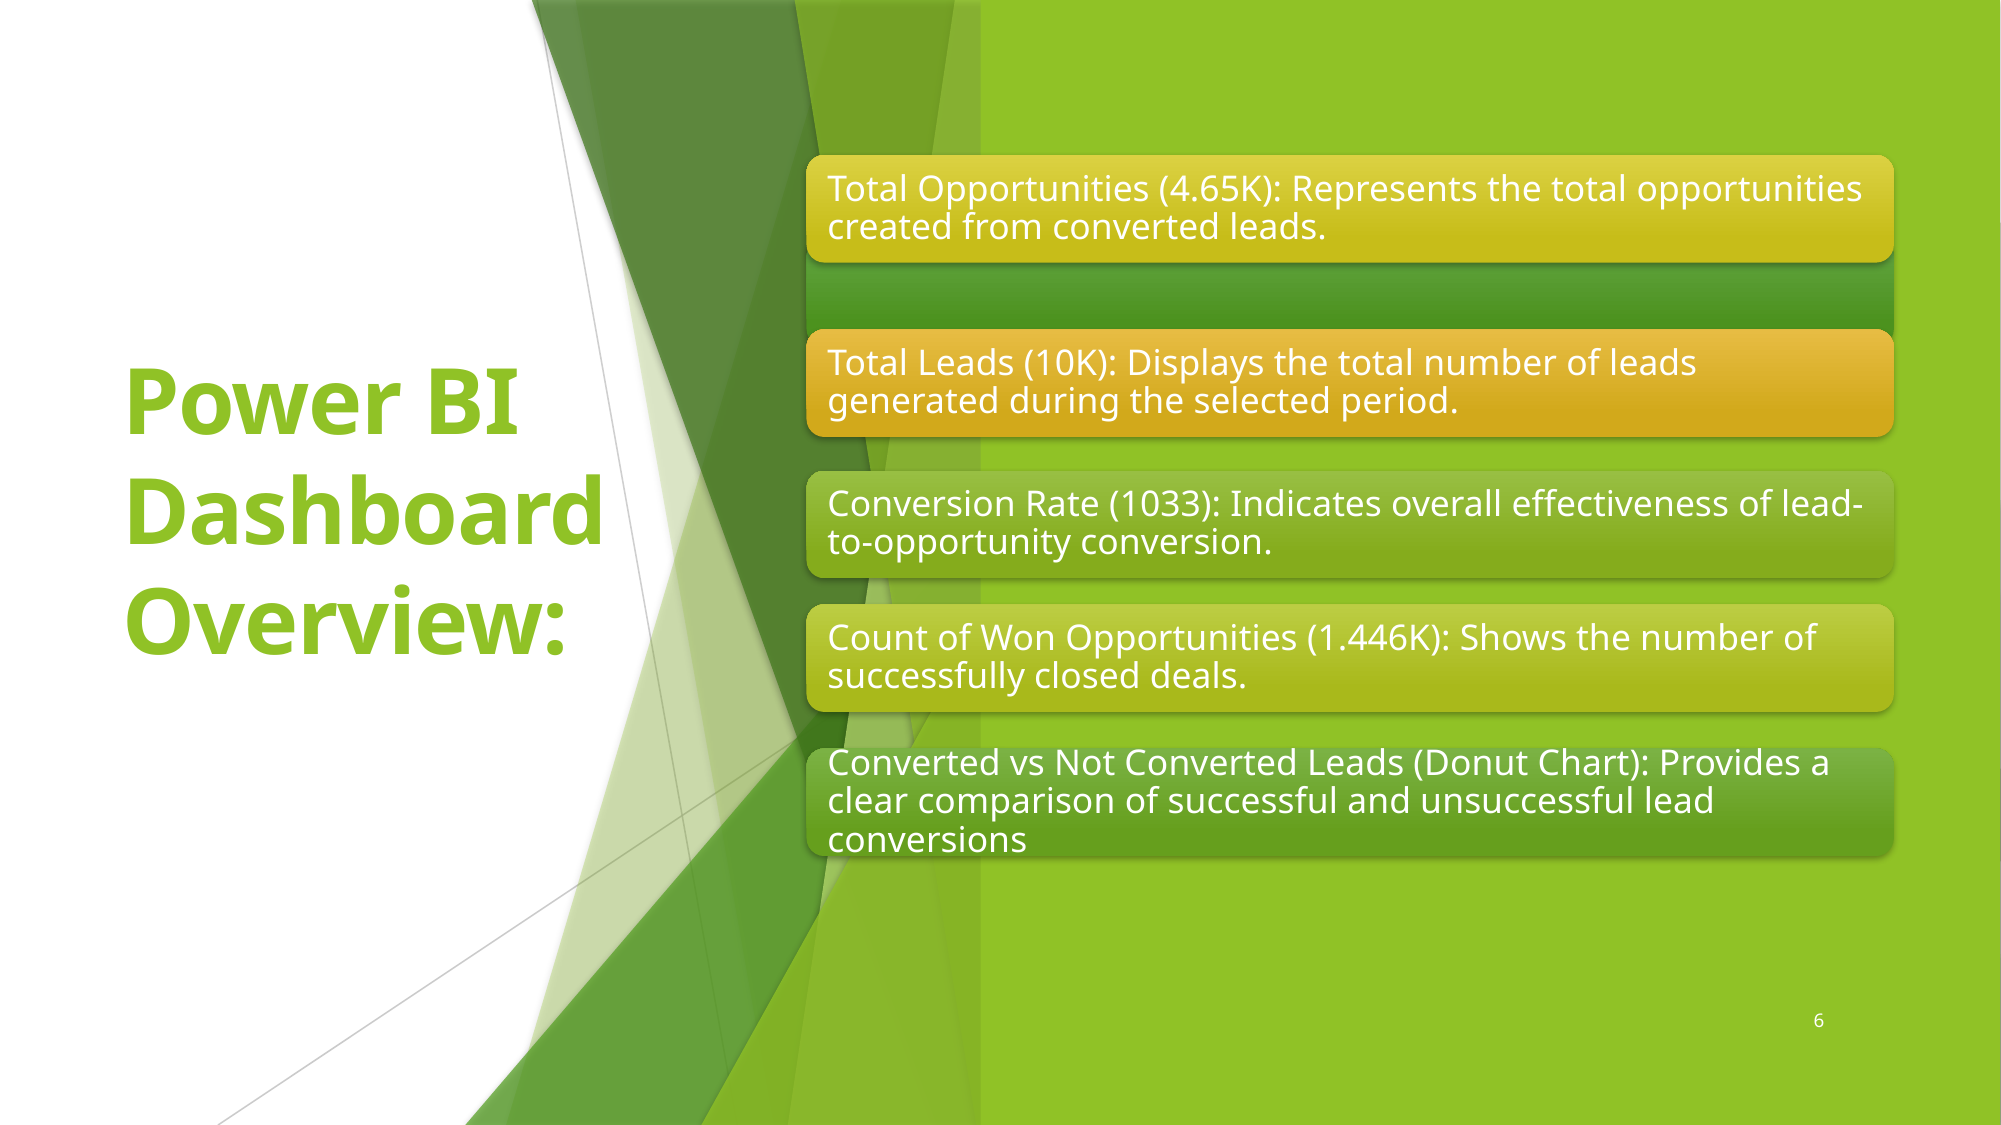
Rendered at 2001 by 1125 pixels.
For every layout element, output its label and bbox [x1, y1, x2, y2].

text_box [0, 0, 214, 1125]
text_box [1003, 0, 2000, 1125]
text_box [217, 0, 1001, 1125]
text_box [805, 154, 1895, 1011]
